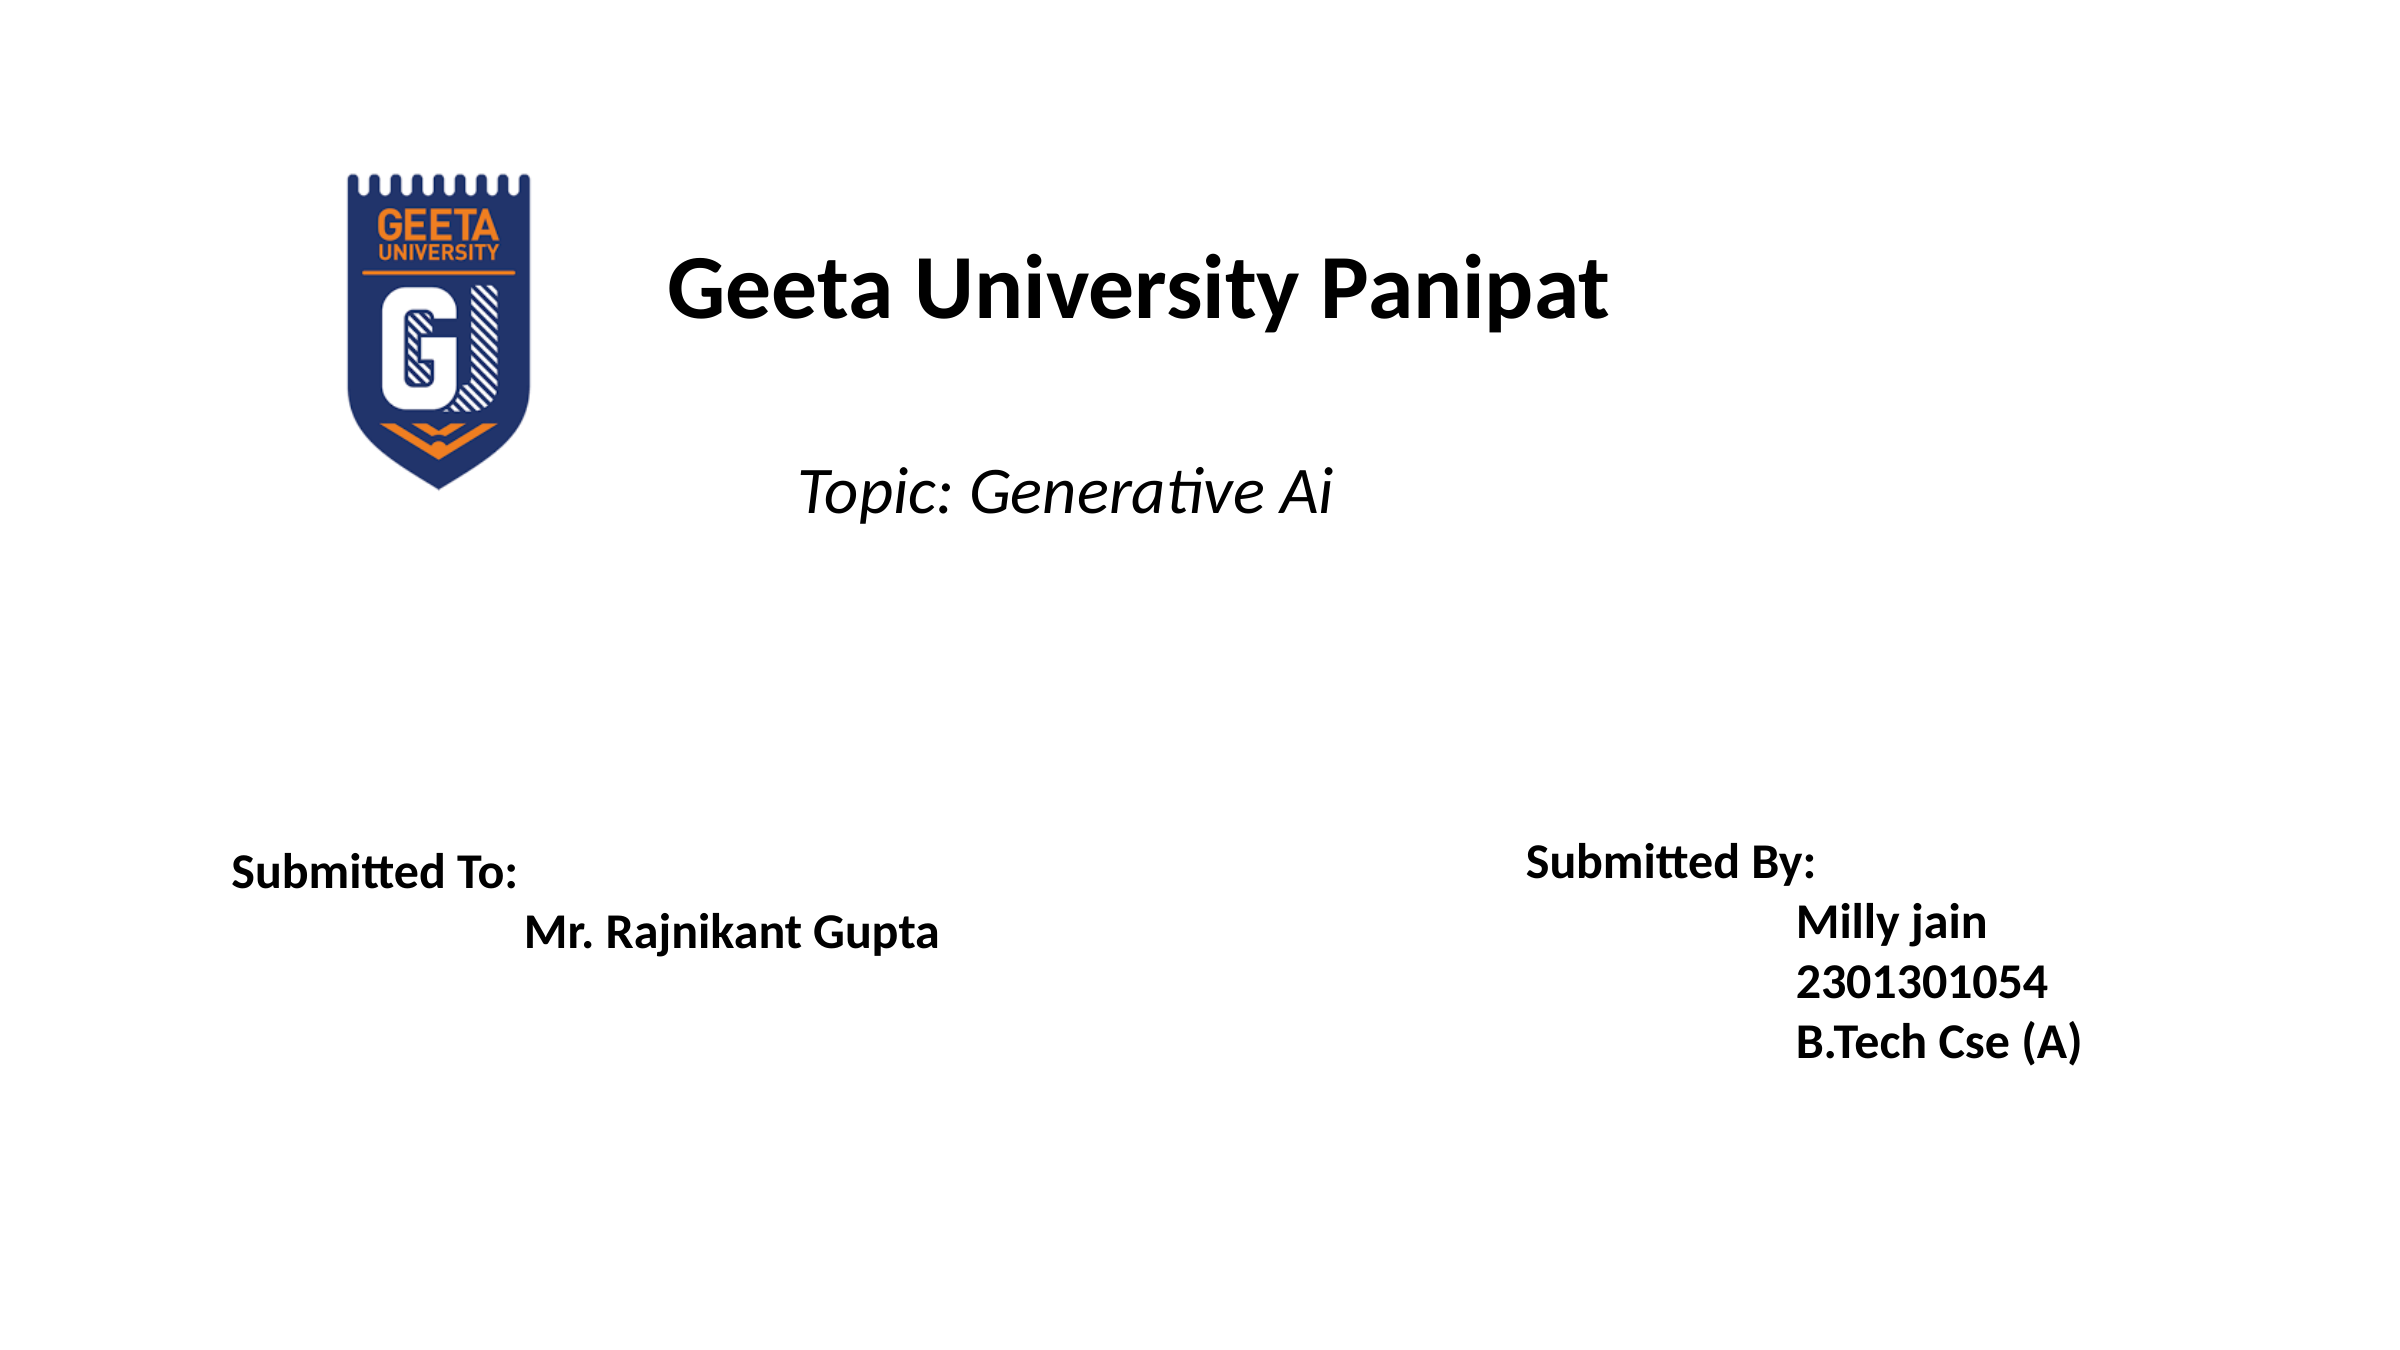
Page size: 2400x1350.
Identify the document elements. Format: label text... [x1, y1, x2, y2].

picture [278, 171, 600, 494]
text_box Submitted To: Mr. Rajnikant Gupta [216, 831, 1176, 966]
text_box Submitted By: Milly jain 2301301054 B.Tech Cse (A) [1511, 821, 2153, 1077]
text_box Geeta University Panipat [652, 219, 1719, 345]
text_box Topic: Generative Ai [783, 439, 1689, 535]
